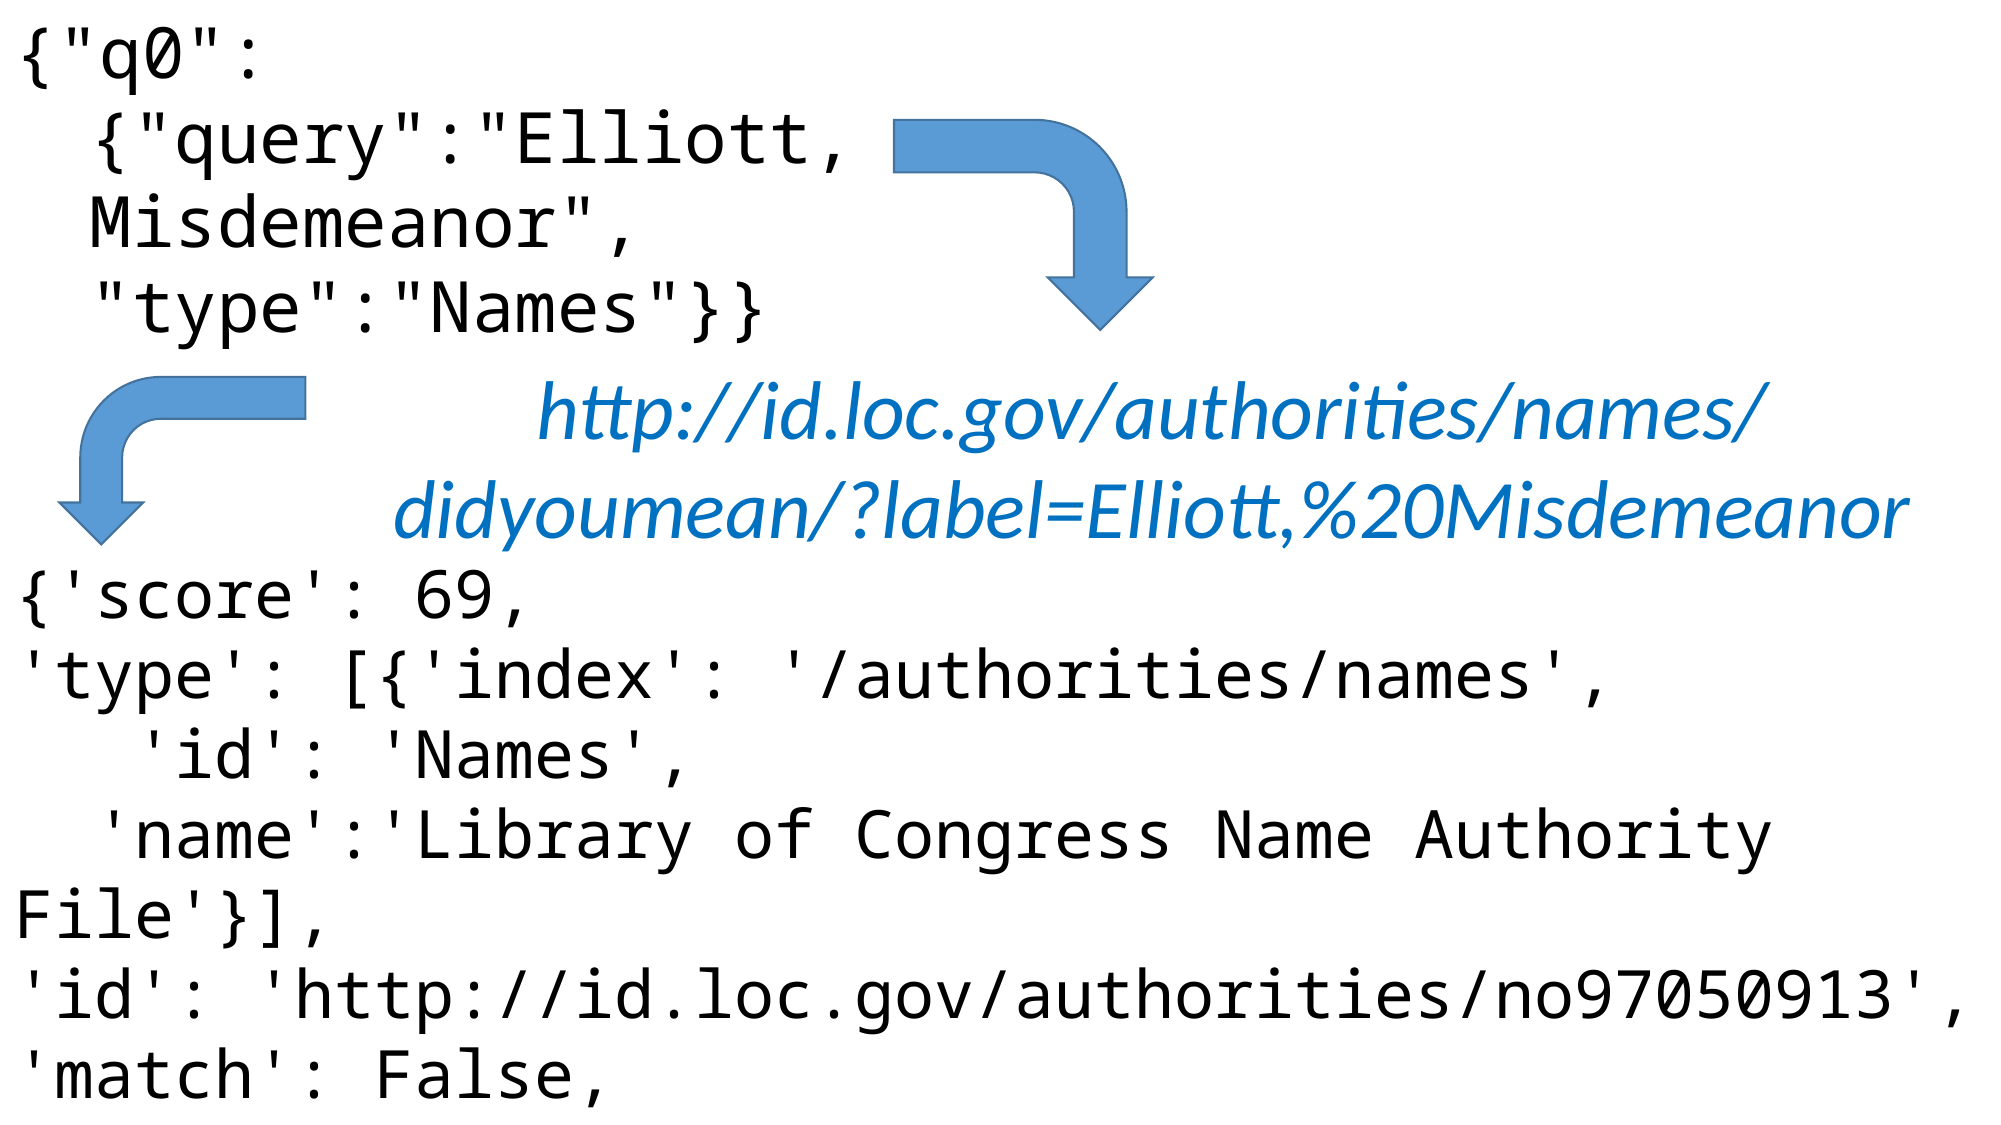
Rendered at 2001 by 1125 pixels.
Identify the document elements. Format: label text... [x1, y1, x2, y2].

text_box {"q0": {"query":"Elliott, Misdemeanor", "type":"Names"}} [0, 0, 1317, 355]
text_box [56, 375, 307, 546]
text_box http://id.loc.gov/authorities/names/ didyoumean/?label=Elliott,%20Misdemeanor [305, 348, 2000, 544]
text_box {'score': 69, 'type': [{'index': '/authorities/names', 'id': 'Names', 'name':'Library of Congress Name Authority File'}], 'id': 'http://id.loc.gov/authorities/no97050913', 'match': False, 'name': 'Elliott, Missy'} [0, 544, 2000, 1125]
text_box [892, 118, 1156, 332]
